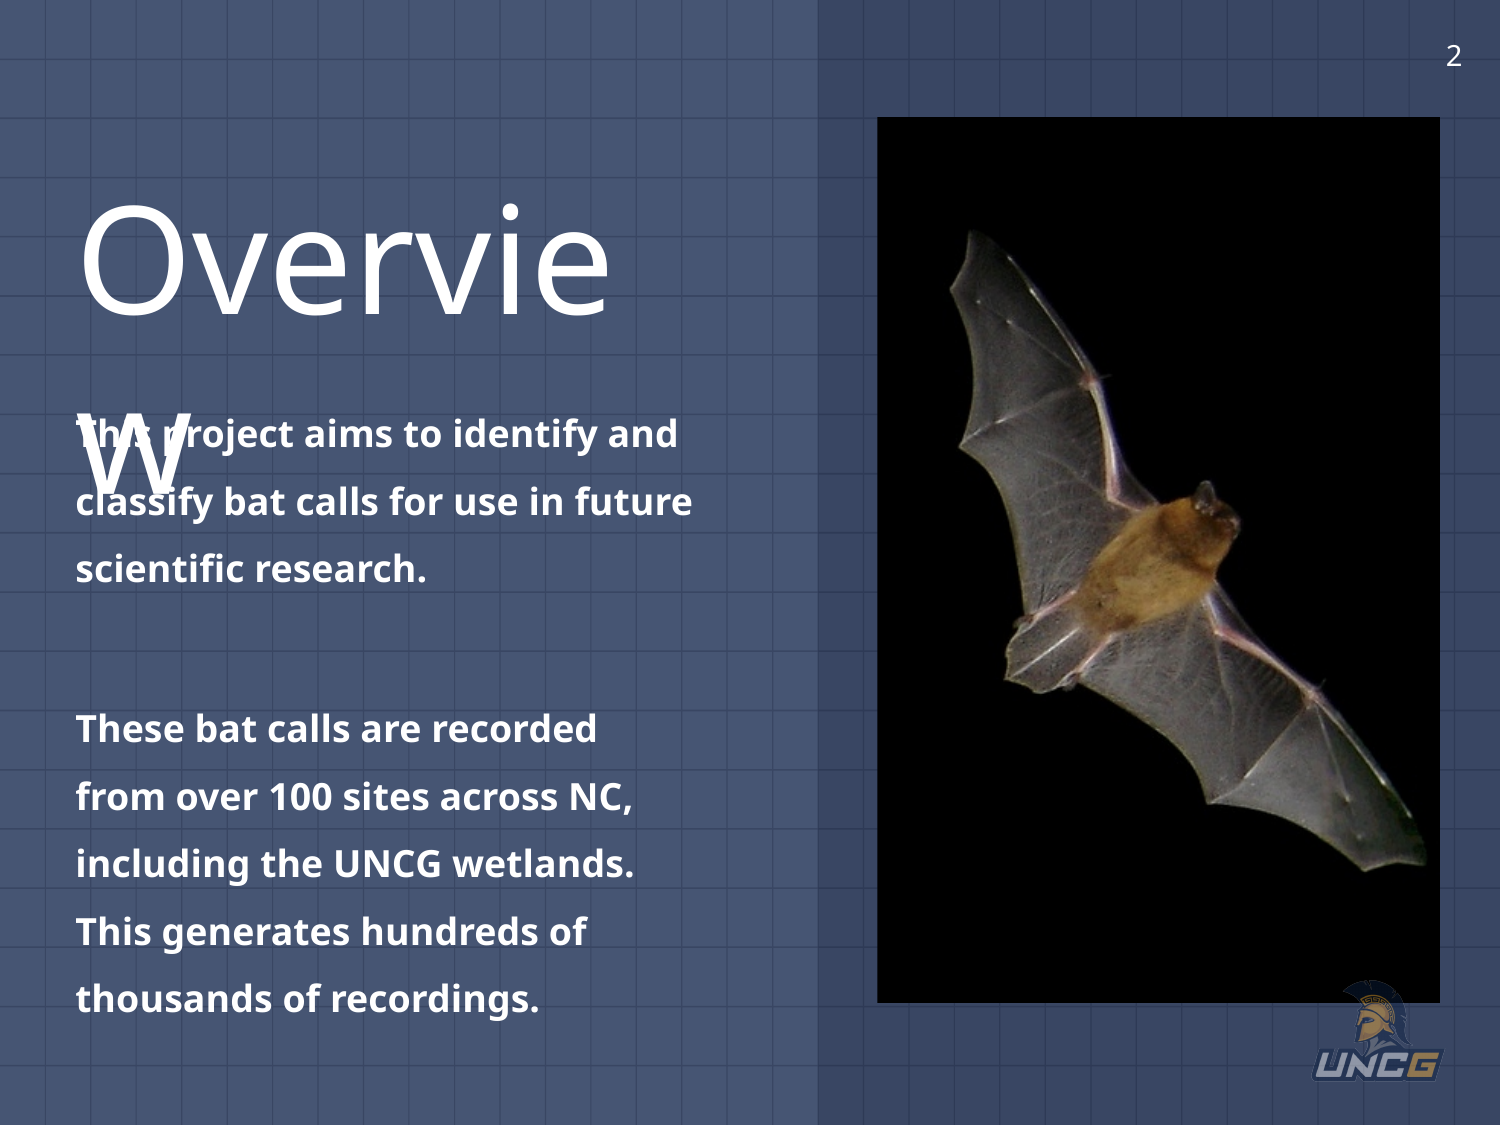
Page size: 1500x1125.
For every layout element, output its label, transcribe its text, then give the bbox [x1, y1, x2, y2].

list This project aims to identify and classify bat calls for use in future scientific research. These bat calls are recorded from over 100 sites across NC, including the UNCG wetlands. This generates hundreds of thousands of recordings. [60, 372, 715, 1103]
title Overview [60, 149, 715, 338]
picture [877, 116, 1484, 1104]
slide_number ‹#› [1408, 0, 1500, 118]
